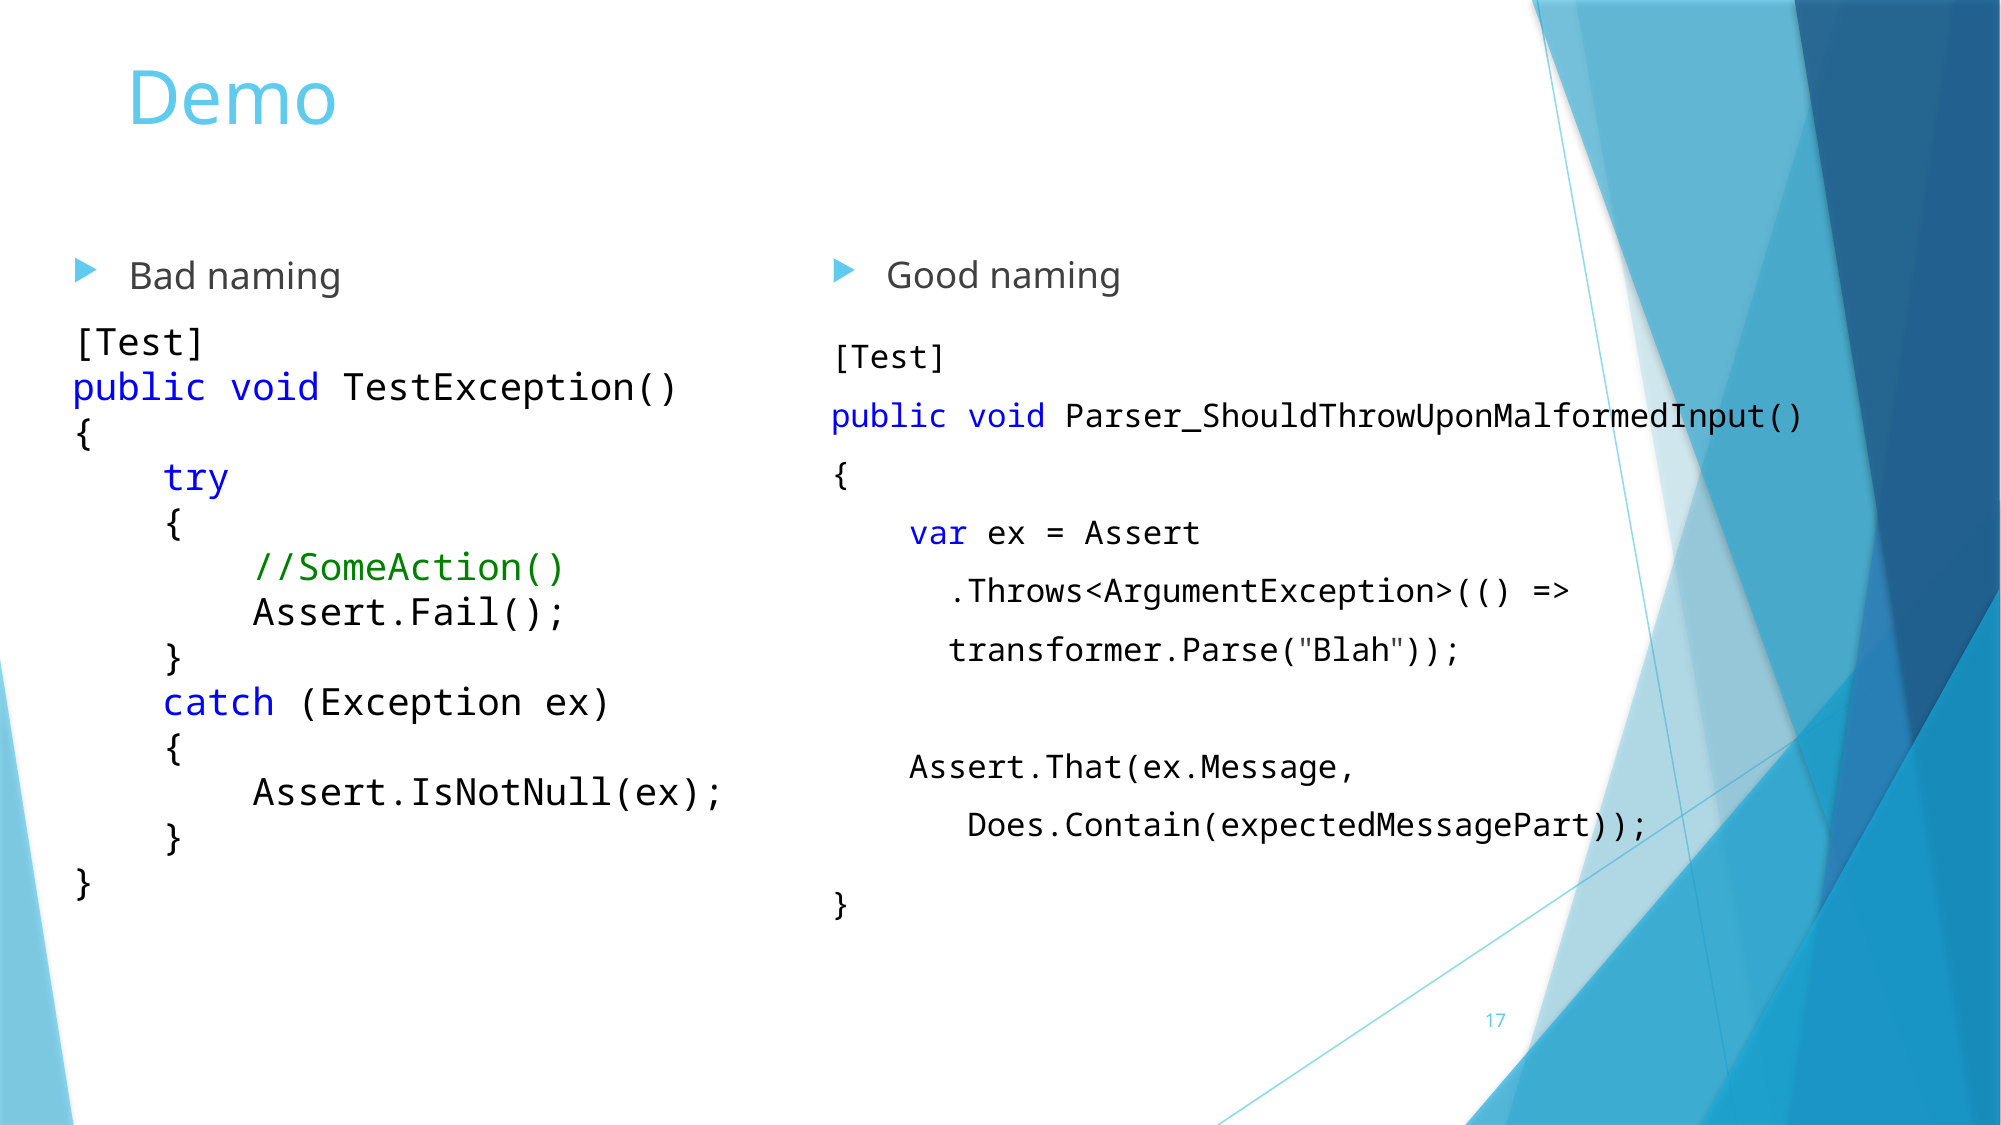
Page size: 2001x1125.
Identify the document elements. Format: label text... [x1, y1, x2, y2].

text_box Bad naming [Test] public void TestException() { try { //SomeAction() Assert.Fail(); } catch (Exception ex) { Assert.IsNotNull(ex); } } [57, 244, 816, 943]
text_box Good naming [Test] public void Parser_ShouldThrowUponMalformedInput() { var ex = Assert .Throws<ArgumentException>(() => transformer.Parse("Blah")); Assert.That(ex.Message, Does.Contain(expectedMessagePart)); } [816, 244, 1823, 991]
title Demo [111, 41, 1522, 165]
slide_number 17 [1409, 991, 1522, 1051]
